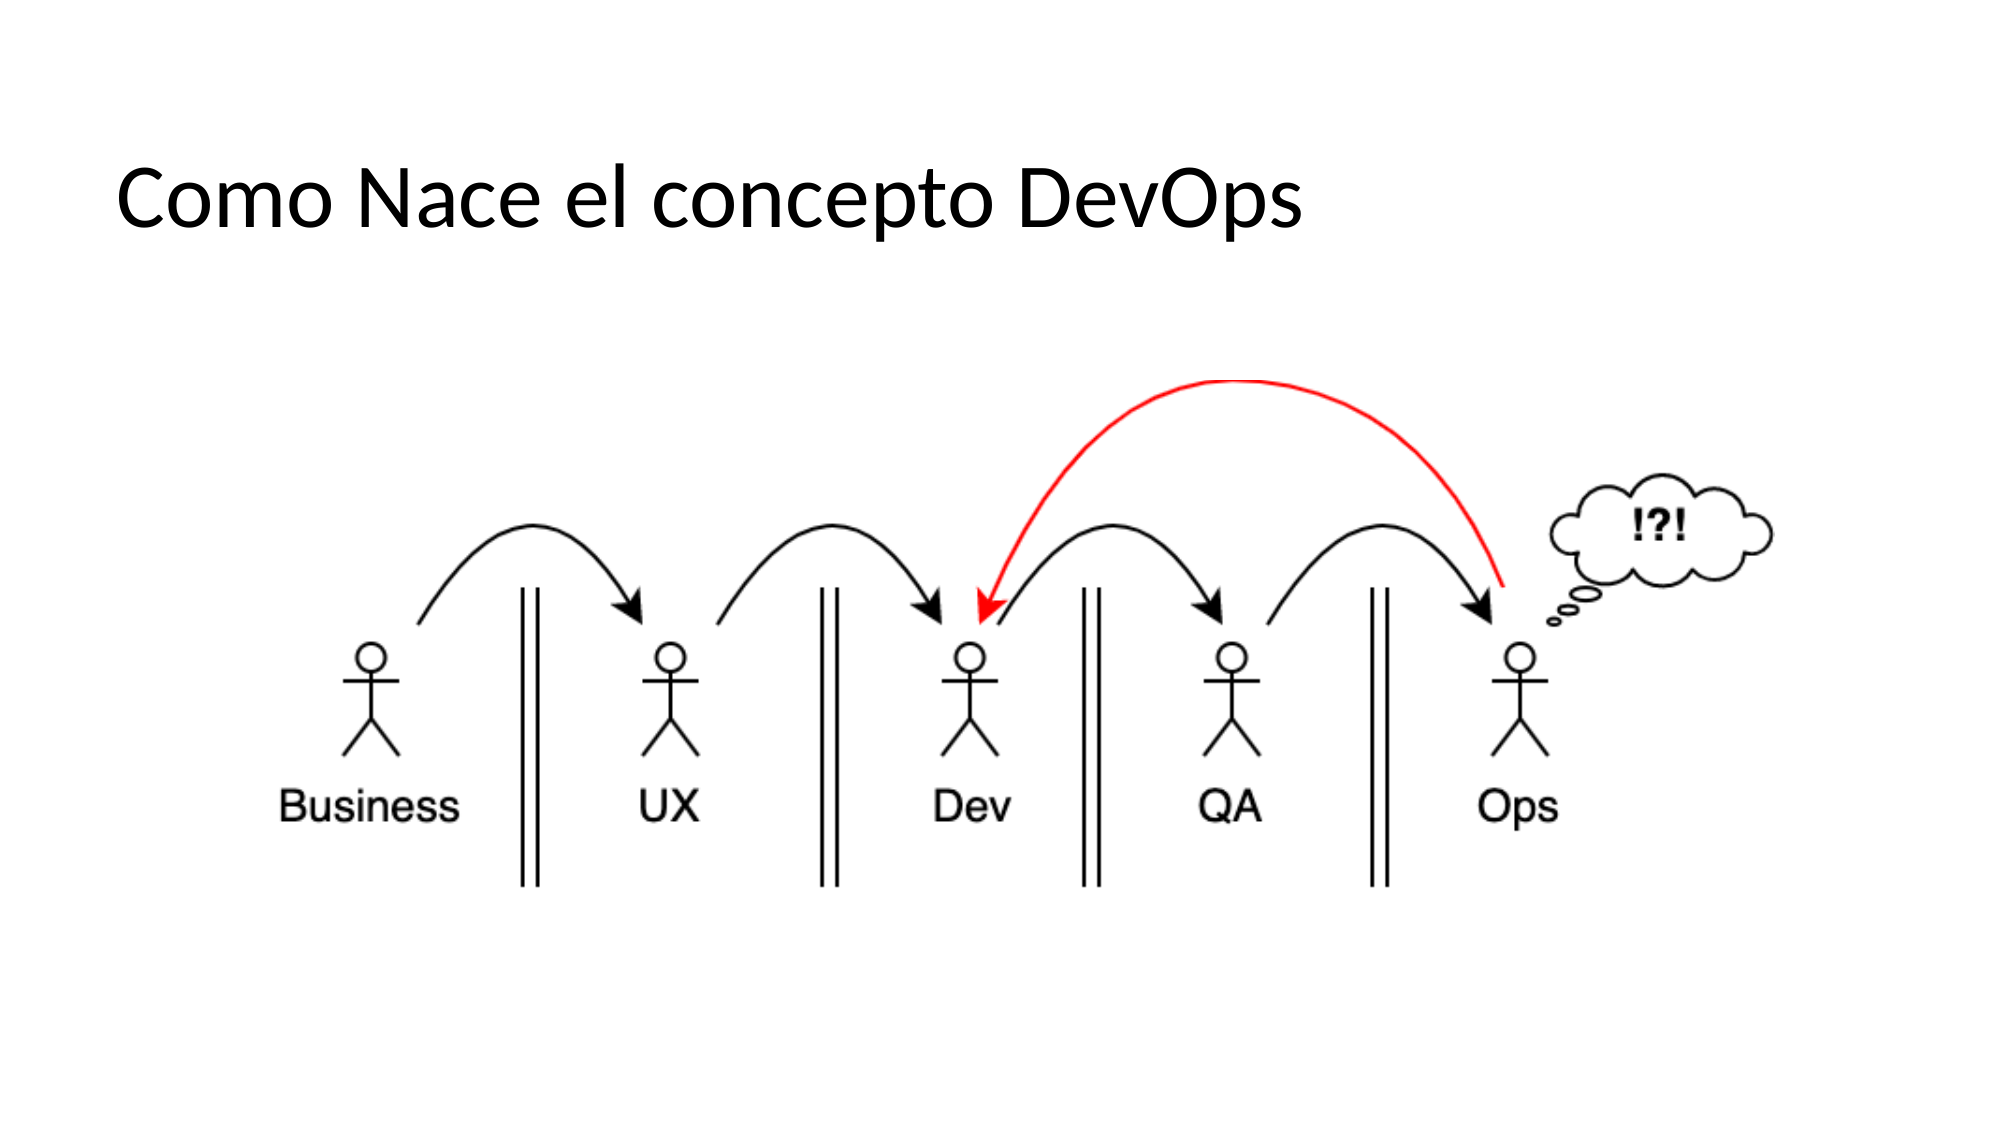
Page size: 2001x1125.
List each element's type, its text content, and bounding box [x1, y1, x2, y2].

title Como Nace el concepto DevOps [101, 88, 1827, 307]
picture [278, 379, 1775, 893]
